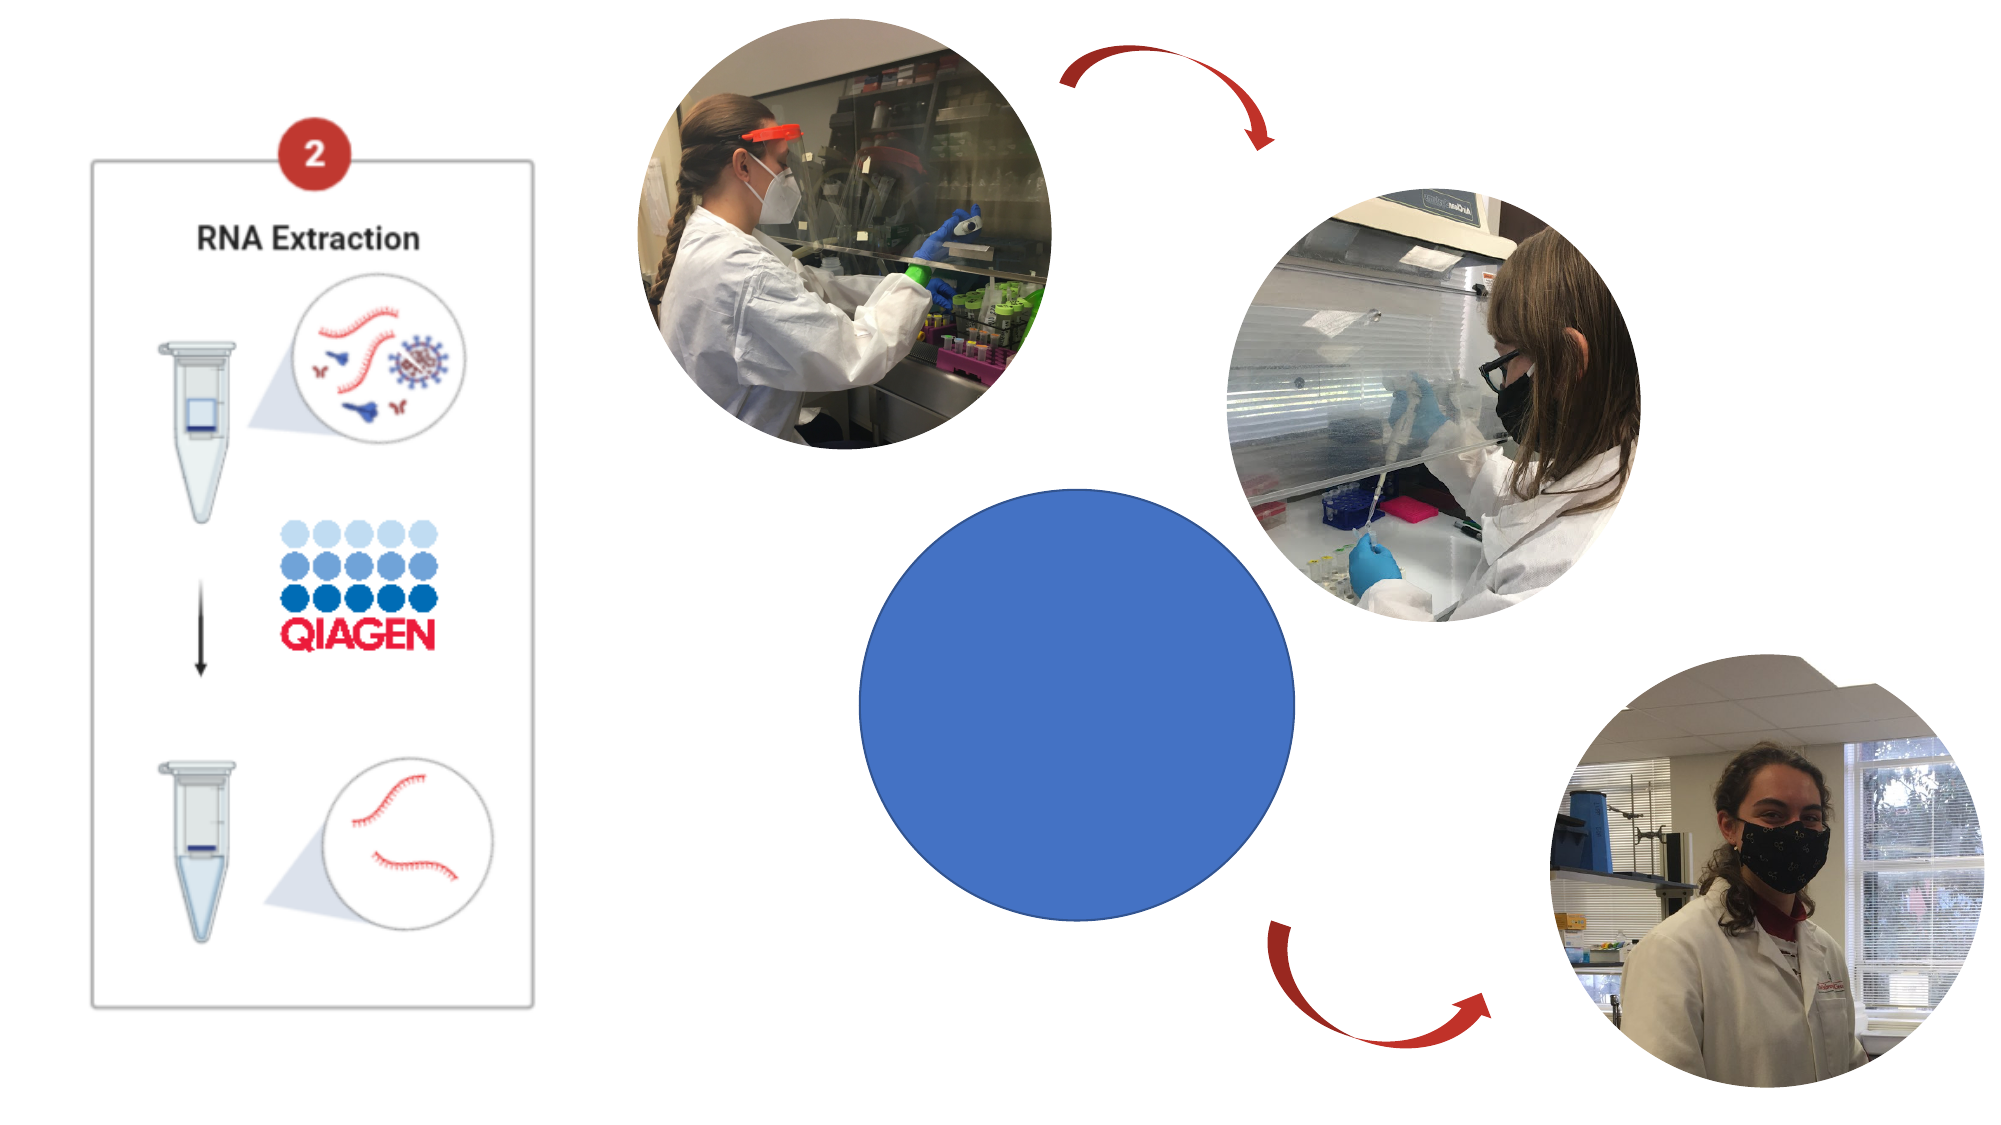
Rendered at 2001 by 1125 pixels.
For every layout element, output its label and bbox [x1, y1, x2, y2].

picture [1226, 188, 1641, 622]
picture [1549, 654, 1985, 1088]
picture [637, 18, 1052, 450]
text_box [858, 488, 1296, 922]
picture [68, 88, 553, 1037]
text_box [1266, 919, 1494, 1050]
text_box [1057, 44, 1278, 153]
